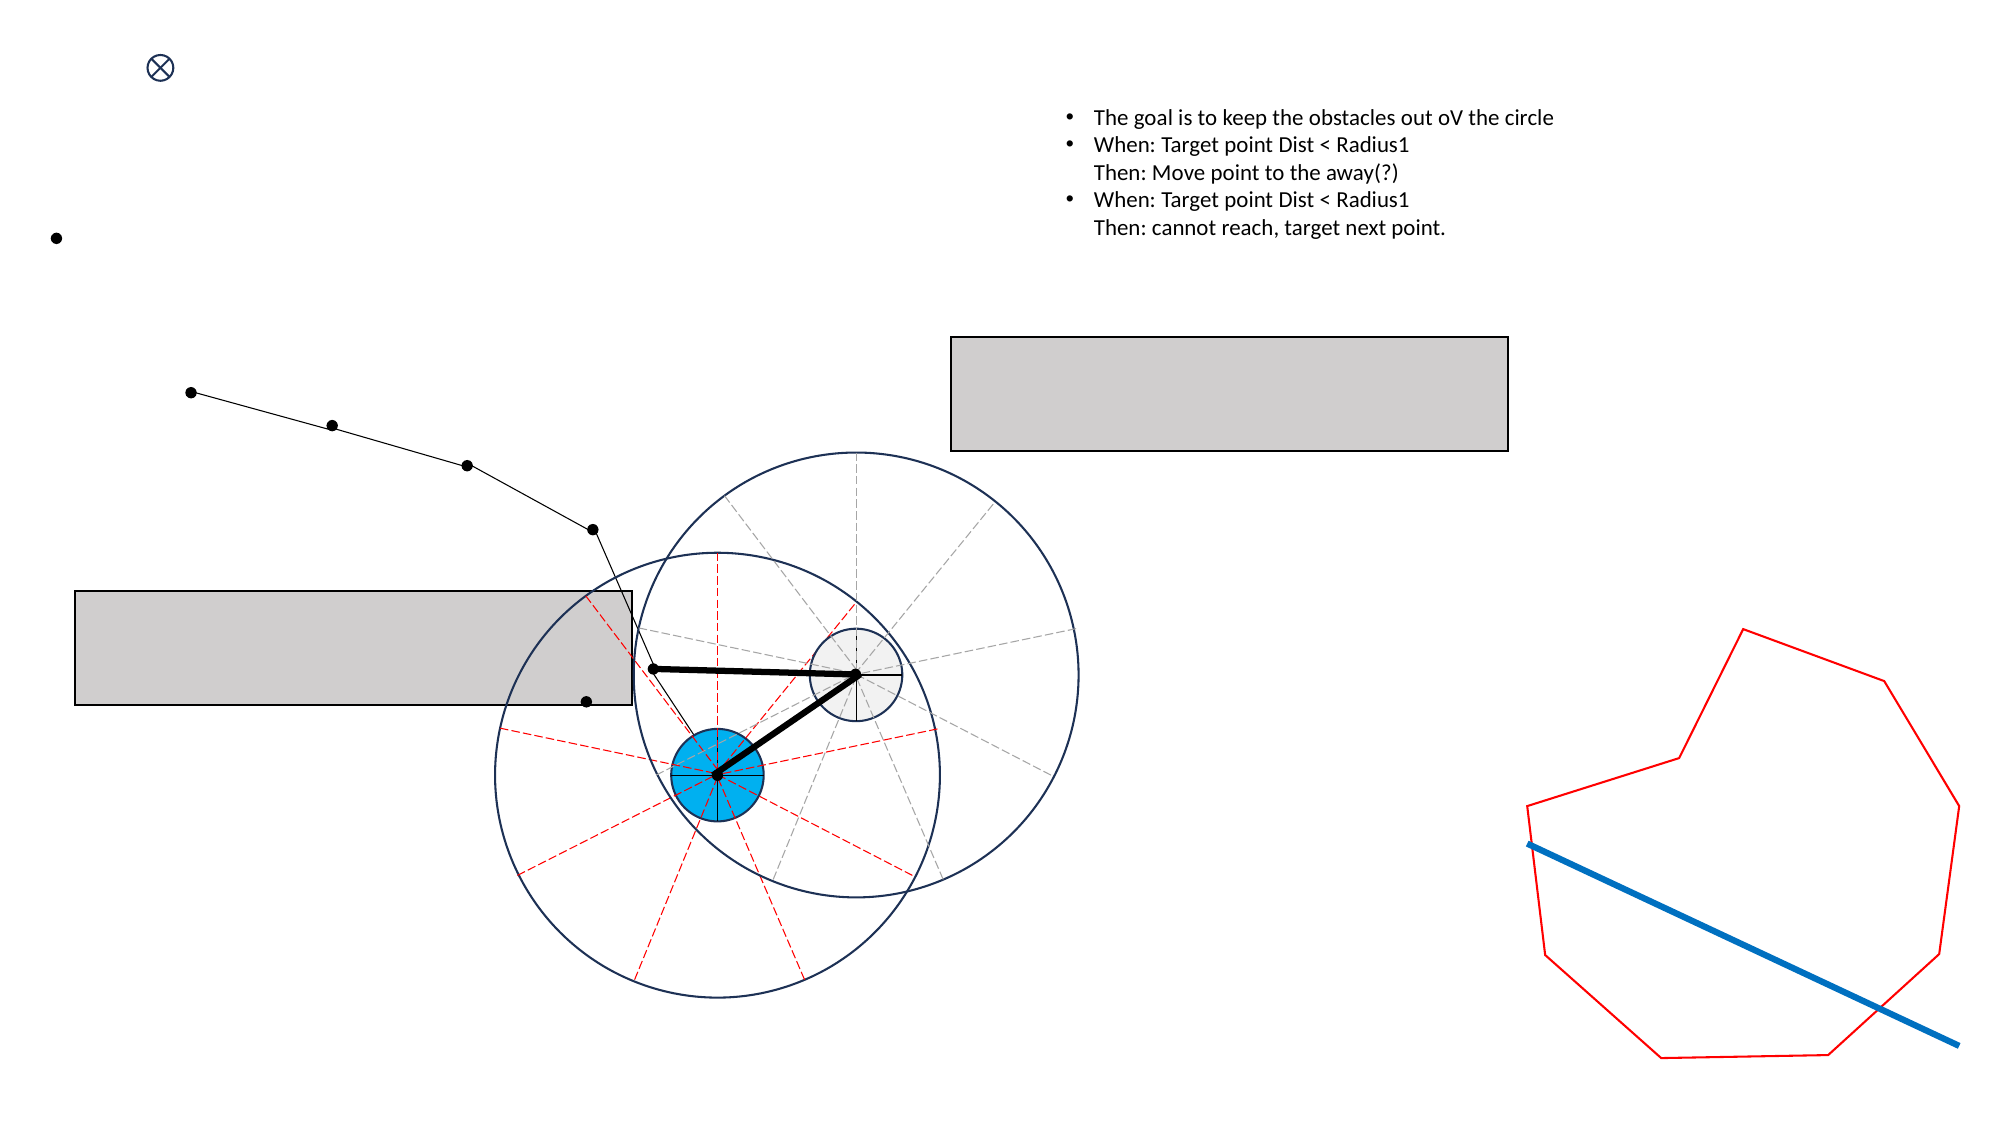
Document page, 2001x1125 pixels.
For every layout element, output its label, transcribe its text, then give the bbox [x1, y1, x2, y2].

text_box [950, 336, 1509, 452]
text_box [335, 429, 464, 463]
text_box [495, 552, 940, 998]
text_box [50, 232, 63, 245]
text_box [185, 386, 197, 399]
text_box [1531, 850, 1840, 1060]
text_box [471, 465, 590, 527]
text_box [146, 53, 175, 82]
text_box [633, 452, 1079, 898]
text_box [326, 419, 338, 432]
text_box [587, 523, 599, 536]
text_box The goal is to keep the obstacles out oV the circle When: Target point Dist < Radius1 Then: Move point to the away(?) When: Target point Dist < Radius1 Then: cannot reach, target next point. [1051, 95, 1599, 248]
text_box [714, 677, 853, 773]
text_box [461, 459, 473, 472]
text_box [195, 392, 328, 426]
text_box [596, 532, 633, 552]
text_box [74, 590, 495, 706]
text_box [1679, 758, 1960, 1046]
text_box [1526, 627, 1932, 910]
